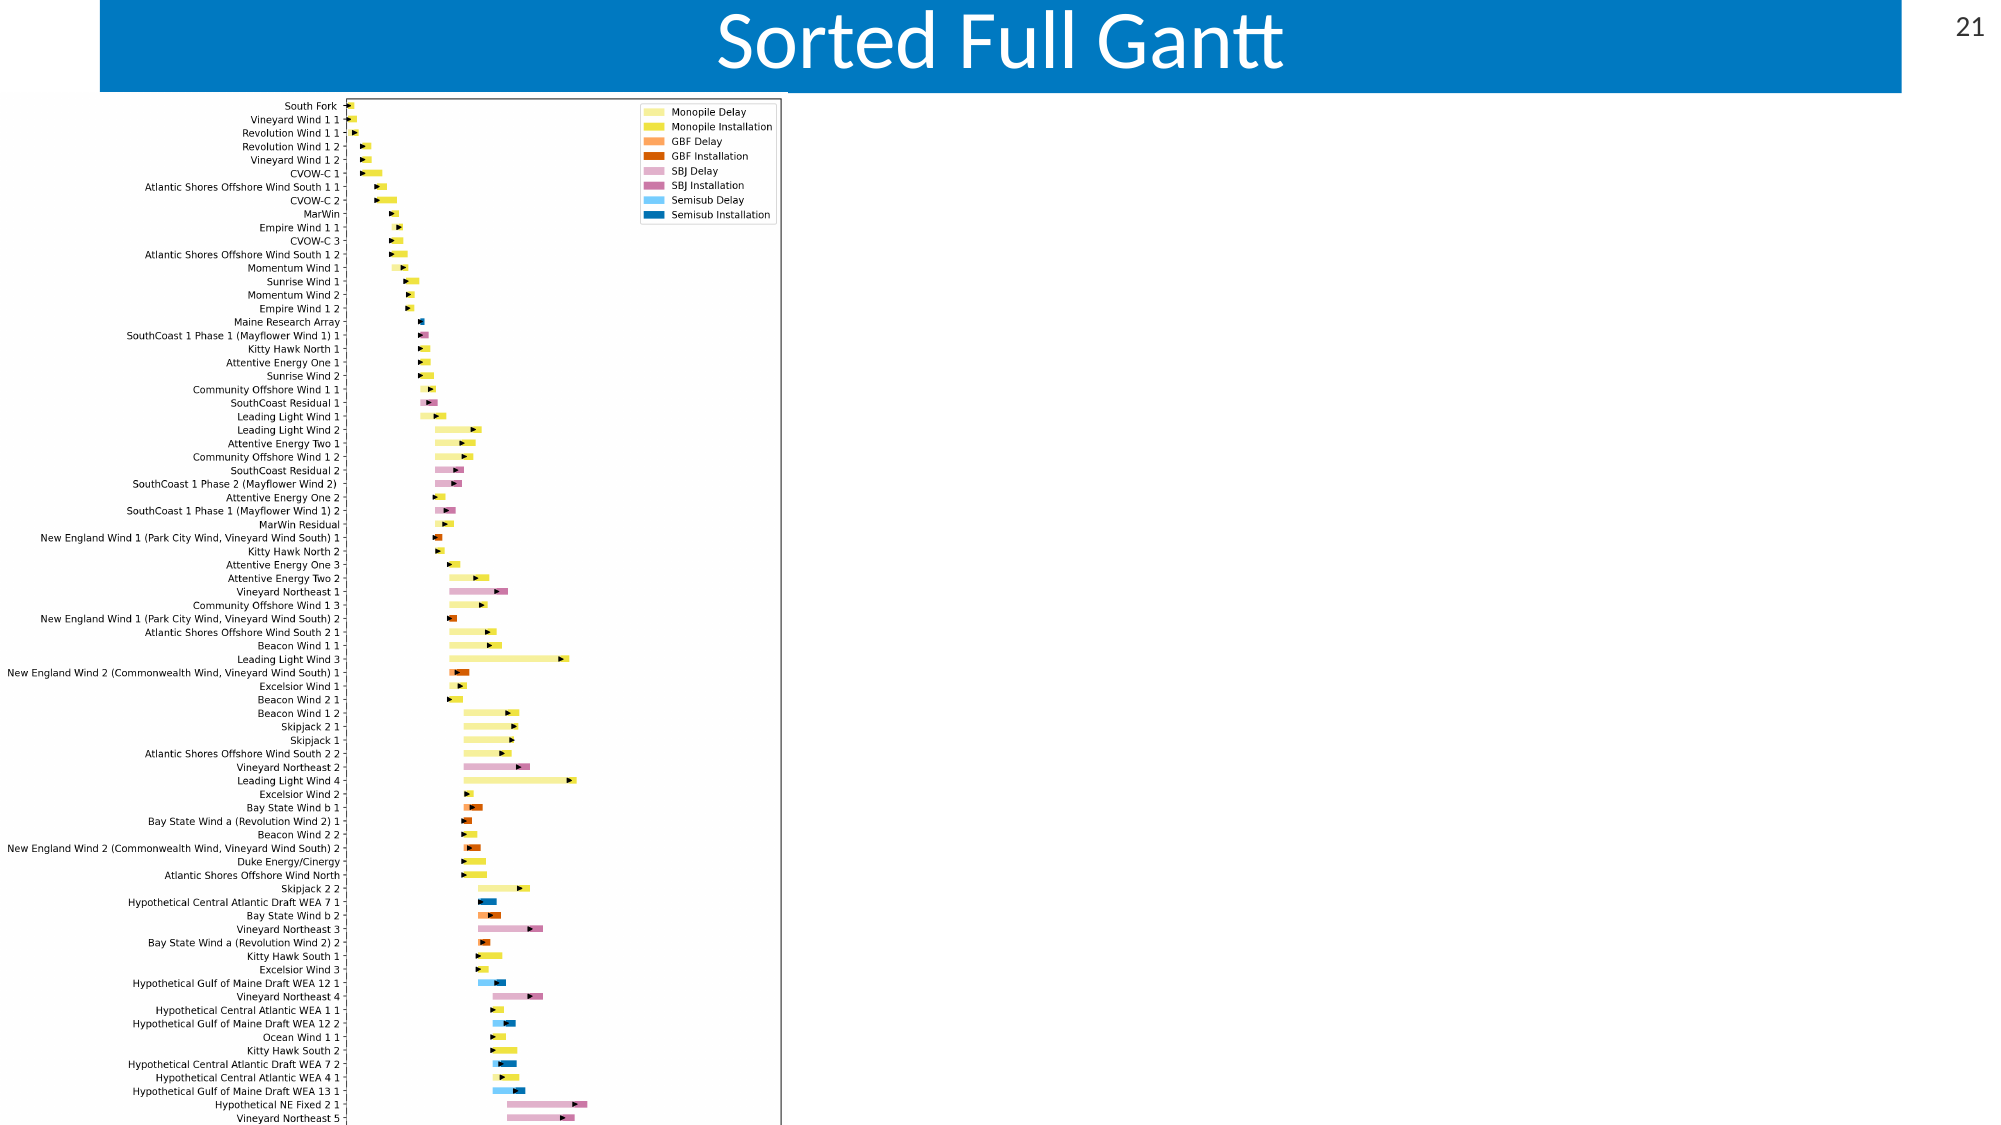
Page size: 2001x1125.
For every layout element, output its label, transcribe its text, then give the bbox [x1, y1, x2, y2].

picture [0, 92, 788, 1125]
title Sorted Full Gantt [99, 0, 1902, 94]
